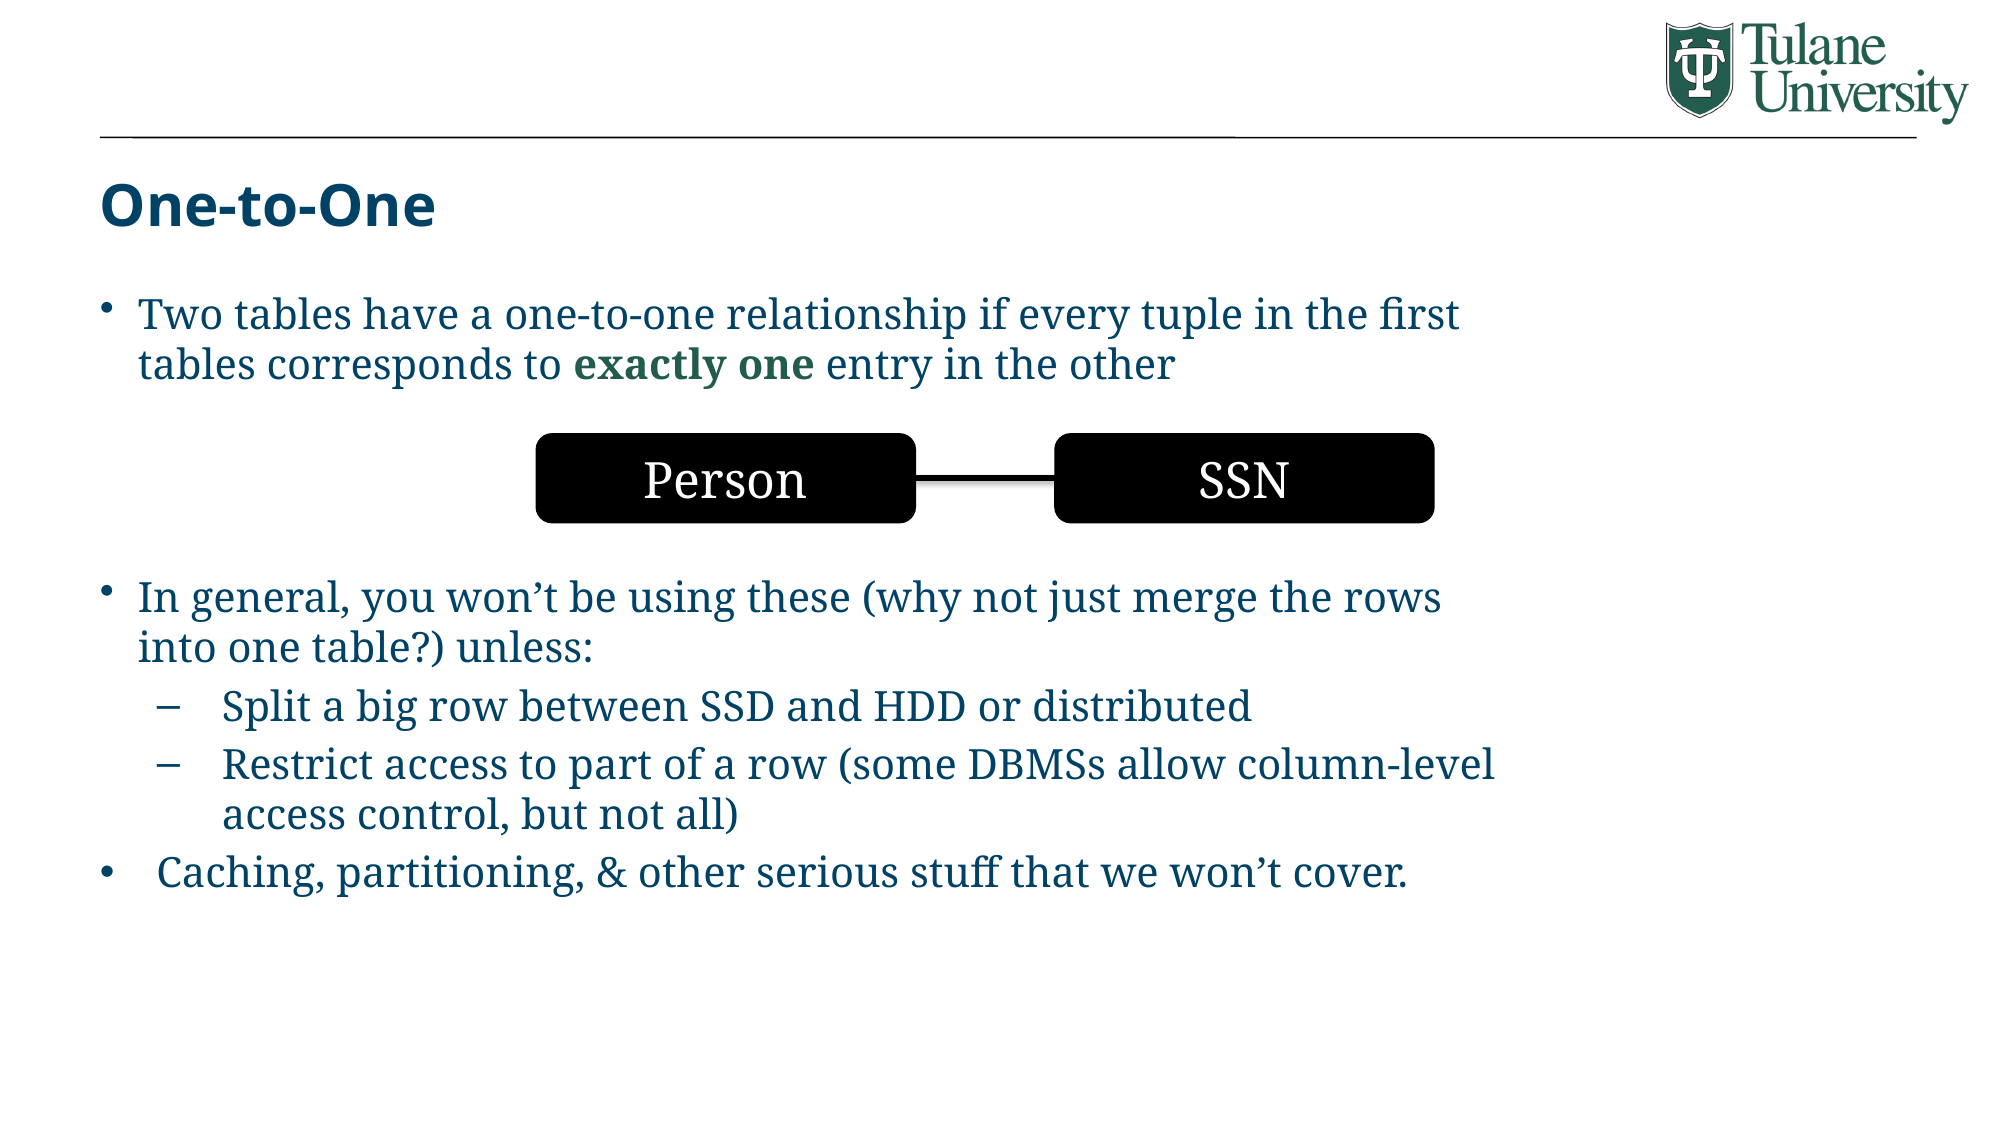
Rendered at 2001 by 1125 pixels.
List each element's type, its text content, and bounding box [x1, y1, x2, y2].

list Two tables have a one-to-one relationship if every tuple in the first tables corresponds to exactly one entry in the other In general, you won’t be using these (why not just merge the rows into one table?) unless: Split a big row between SSD and HDD or distributed Restrict access to part of a row (some DBMSs allow column-level access control, but not all) Caching, partitioning, & other serious stuff that we won’t cover. [99, 287, 1503, 1006]
title One-to-One [99, 167, 1901, 238]
picture [1666, 22, 1969, 136]
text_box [537, 434, 1433, 522]
